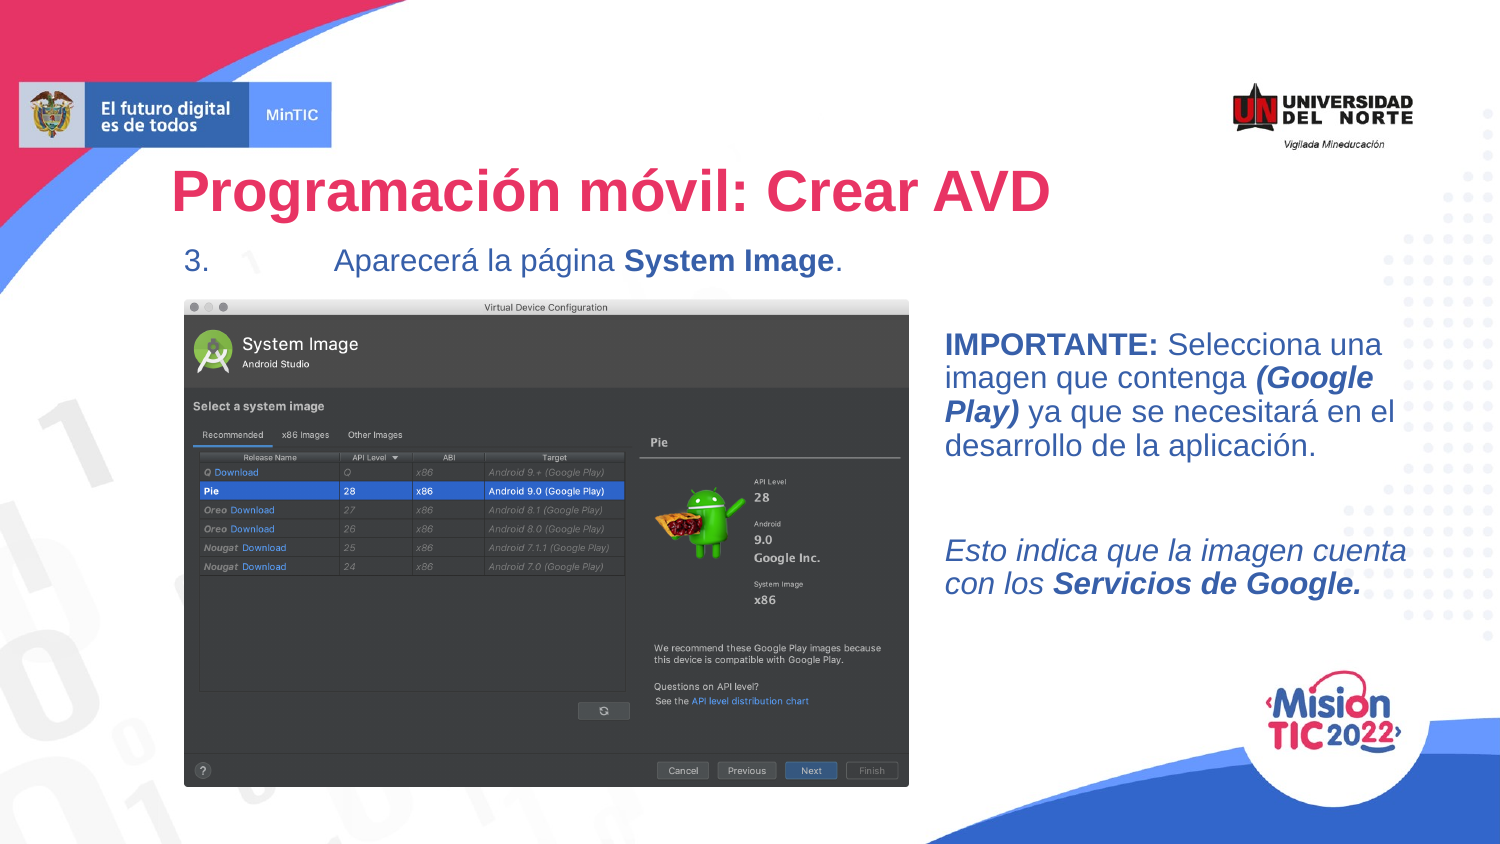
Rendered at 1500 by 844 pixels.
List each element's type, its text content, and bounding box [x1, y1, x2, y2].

text_box IMPORTANTE: Selecciona una imagen que contenga (Google Play) ya que se necesitará en el desarrollo de la aplicación. Esto indica que la imagen cuenta con los Servicios de Google. [944, 322, 1417, 622]
text_box Programación móvil: Crear AVD [159, 50, 1398, 229]
text_box 3. Aparecerá la página System Image. [183, 238, 1369, 322]
picture [0, 0, 1500, 844]
